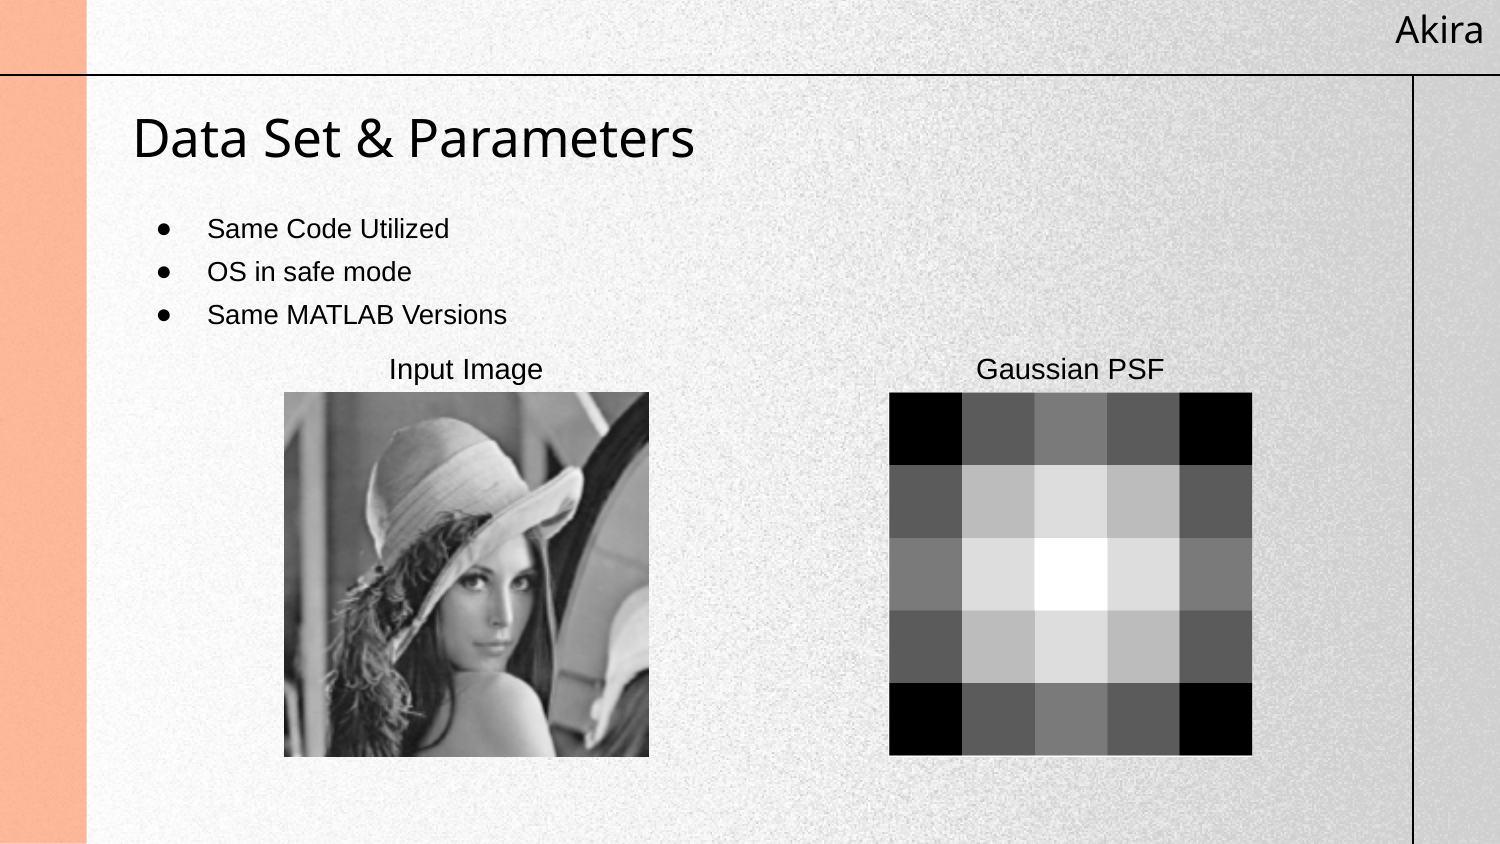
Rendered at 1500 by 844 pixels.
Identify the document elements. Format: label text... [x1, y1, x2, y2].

subtitle Akira [1082, 15, 1500, 67]
picture [284, 392, 649, 757]
picture [888, 392, 1253, 757]
text_box Input Image [343, 335, 590, 387]
text_box Gaussian PSF [947, 335, 1194, 387]
title Data Set & Parameters [116, 89, 1383, 184]
subtitle Same Code Utilized OS in safe mode Same MATLAB Versions [116, 186, 1135, 312]
